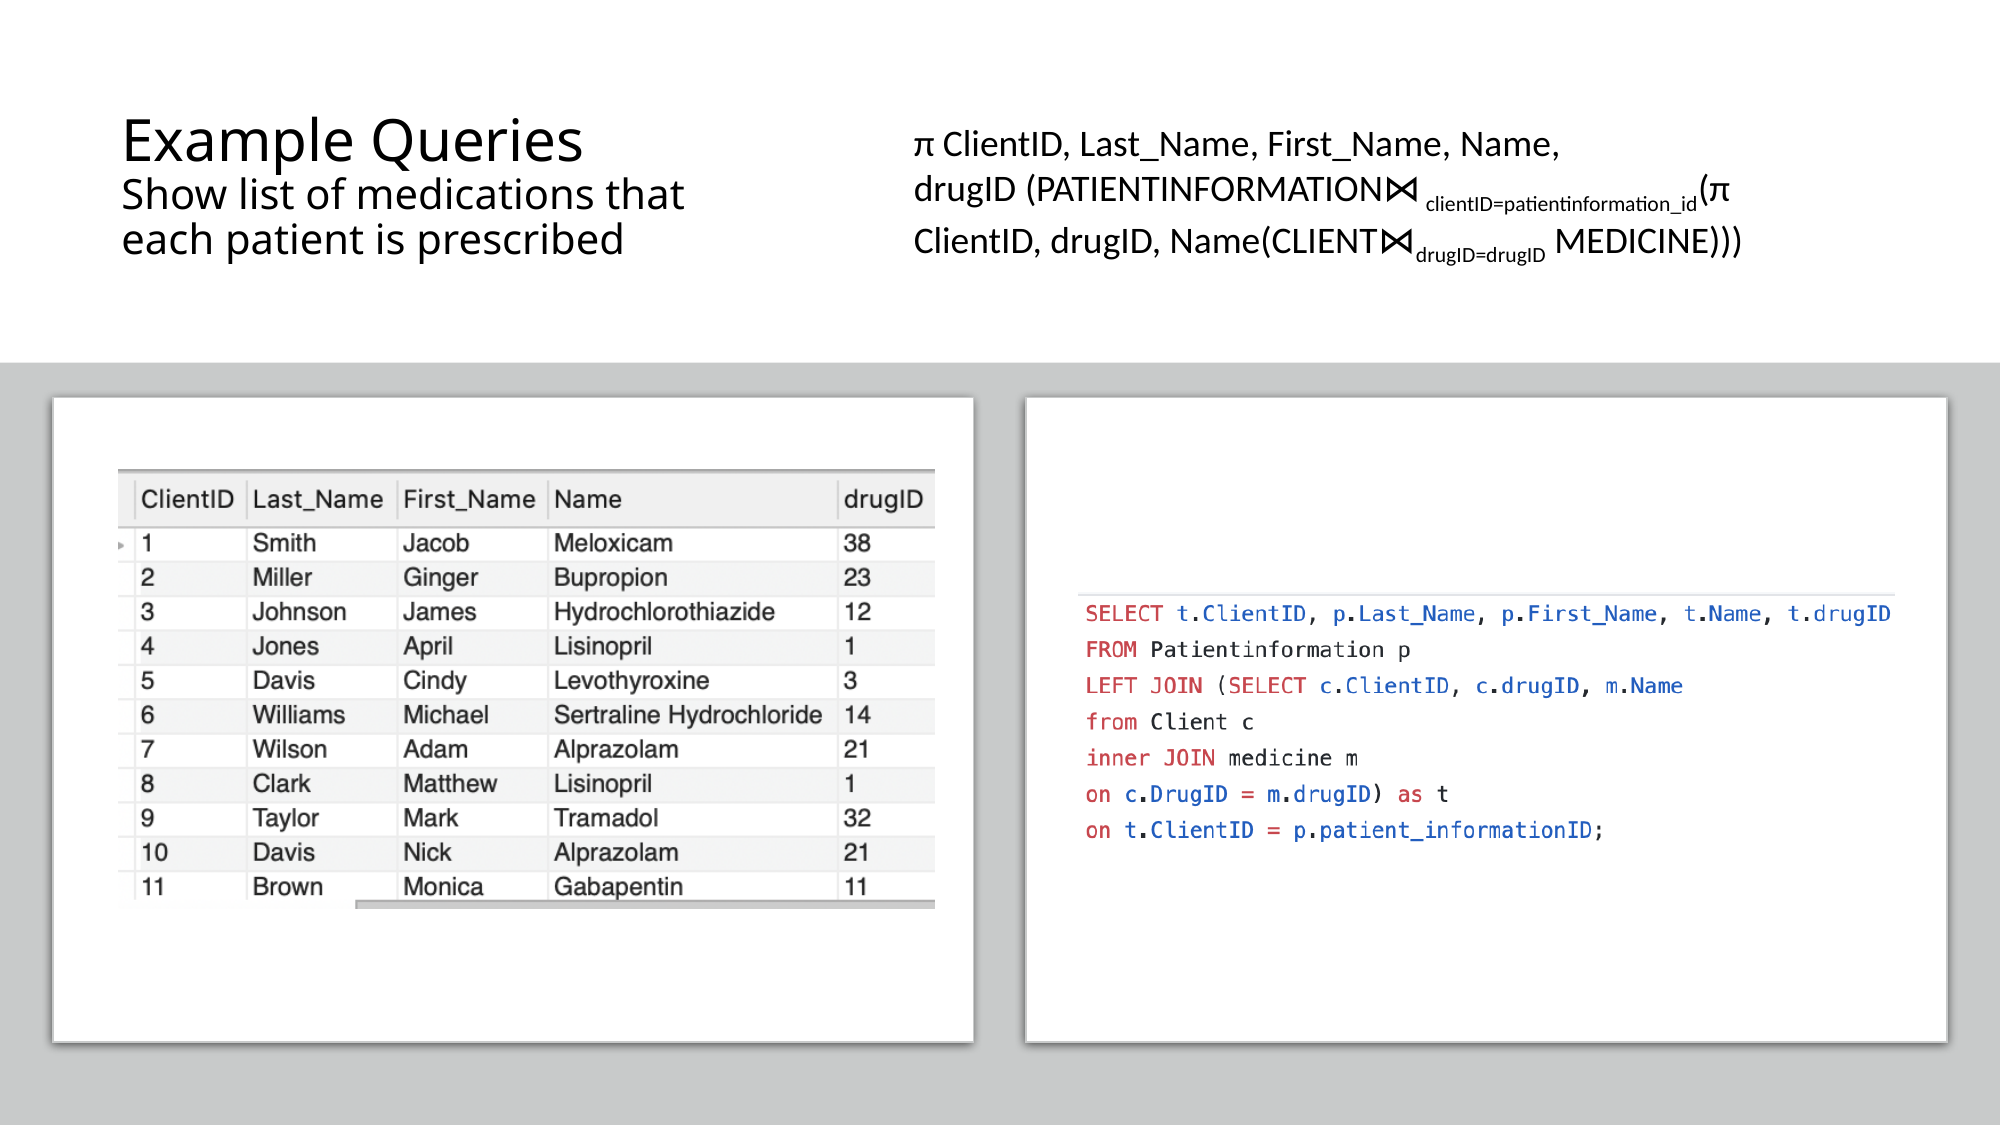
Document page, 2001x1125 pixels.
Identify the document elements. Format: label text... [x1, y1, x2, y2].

text_box [935, 524, 1225, 586]
title Example Queries Show list of medications that each patient is prescribed [106, 55, 711, 320]
picture [118, 469, 935, 909]
text_box [0, 362, 2000, 1125]
text_box π ClientID, Last_Name, First_Name, Name, drugID (PATIENTINFORMATION⋈ clientID=patientinformation_id(π ClientID, drugID, Name(CLIENT⋈drugID=drugID MEDICINE))) [898, 111, 1870, 275]
text_box [1025, 396, 1948, 1043]
list [797, 55, 1893, 319]
picture [1078, 592, 1895, 848]
text_box [52, 396, 975, 1043]
